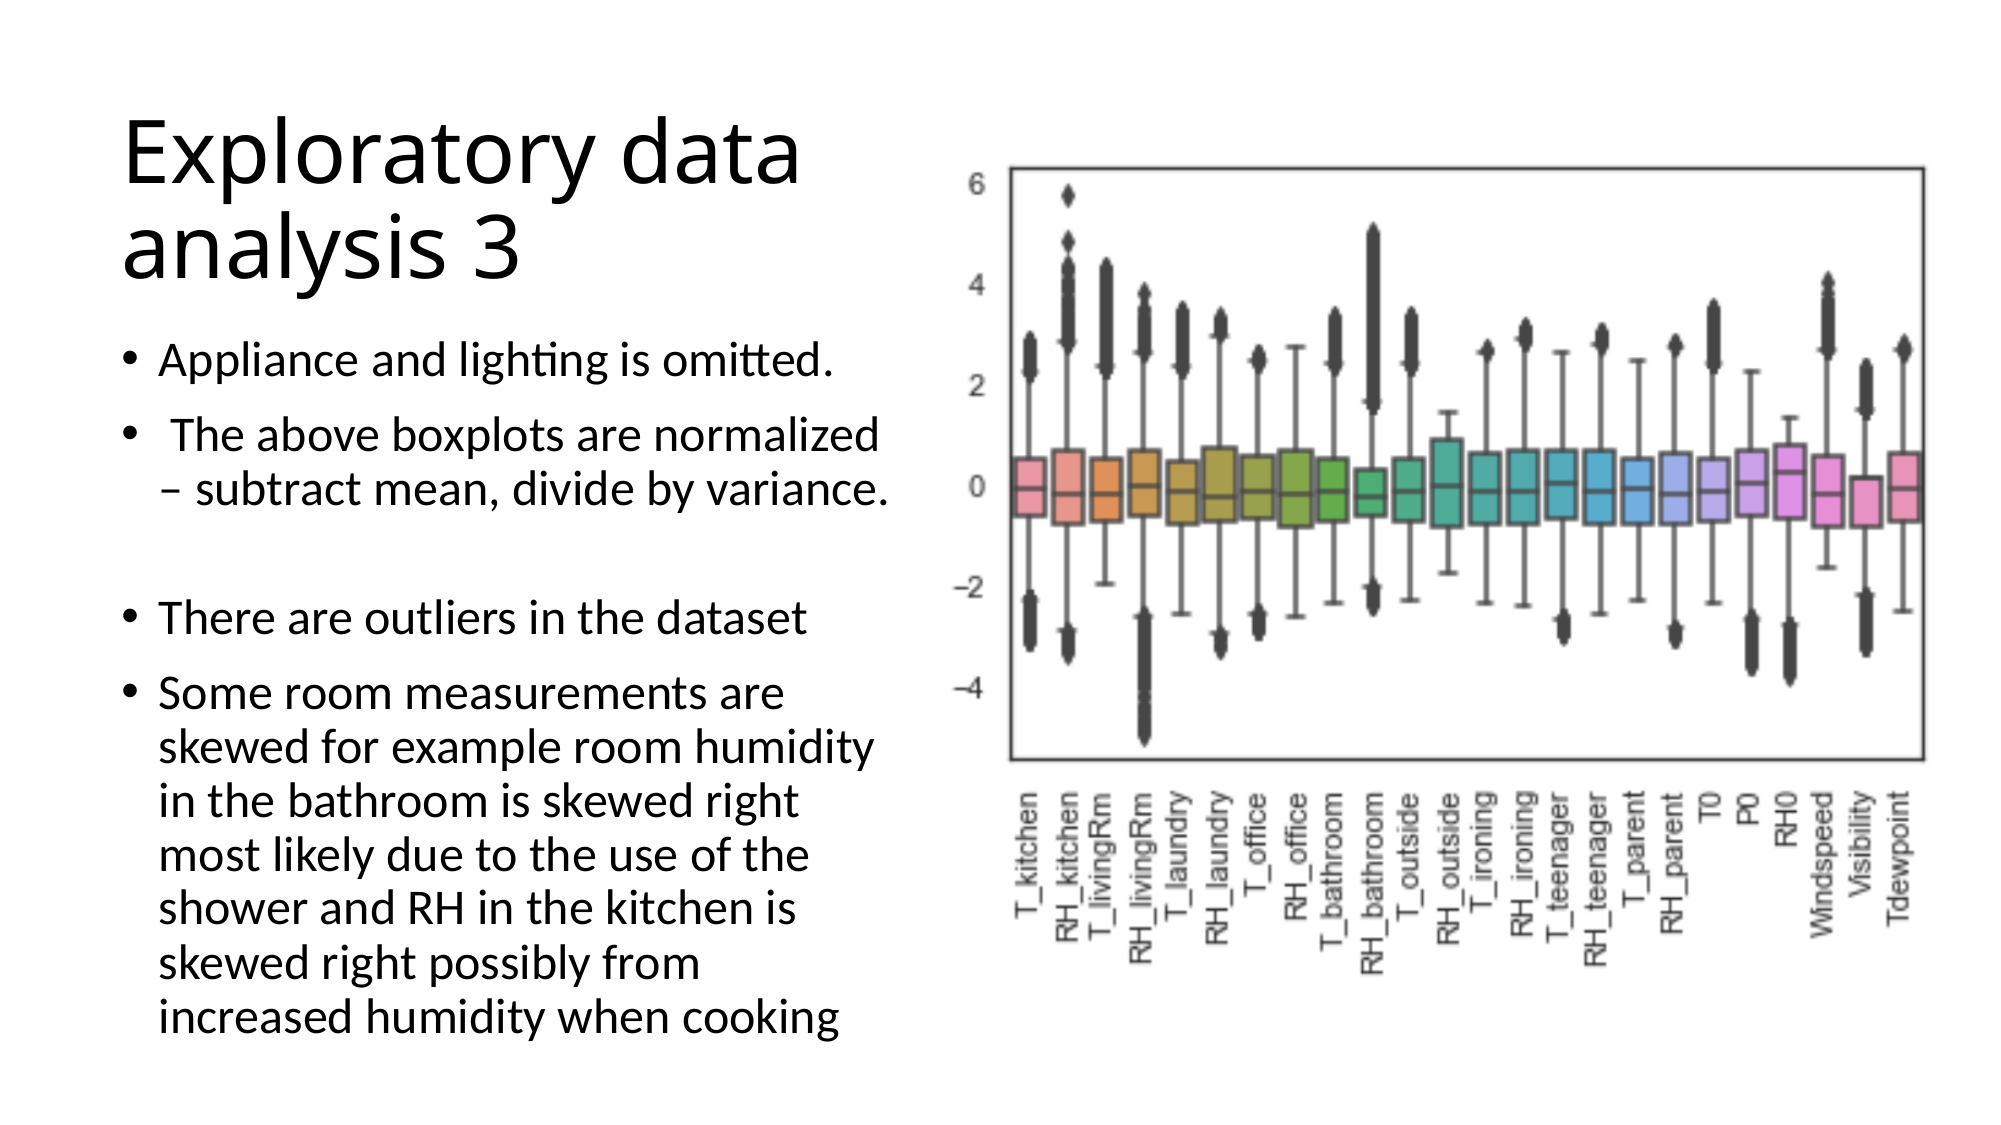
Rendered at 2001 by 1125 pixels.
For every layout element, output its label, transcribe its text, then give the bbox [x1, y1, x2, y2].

picture [946, 146, 1963, 1021]
title Exploratory data analysis 3 [106, 99, 947, 306]
list Appliance and lighting is omitted. The above boxplots are normalized – subtract mean, divide by variance. There are outliers in the dataset Some room measurements are skewed for example room humidity in the bathroom is skewed right most likely due to the use of the shower and RH in the kitchen is skewed right possibly from increased humidity when cooking [106, 326, 914, 1077]
